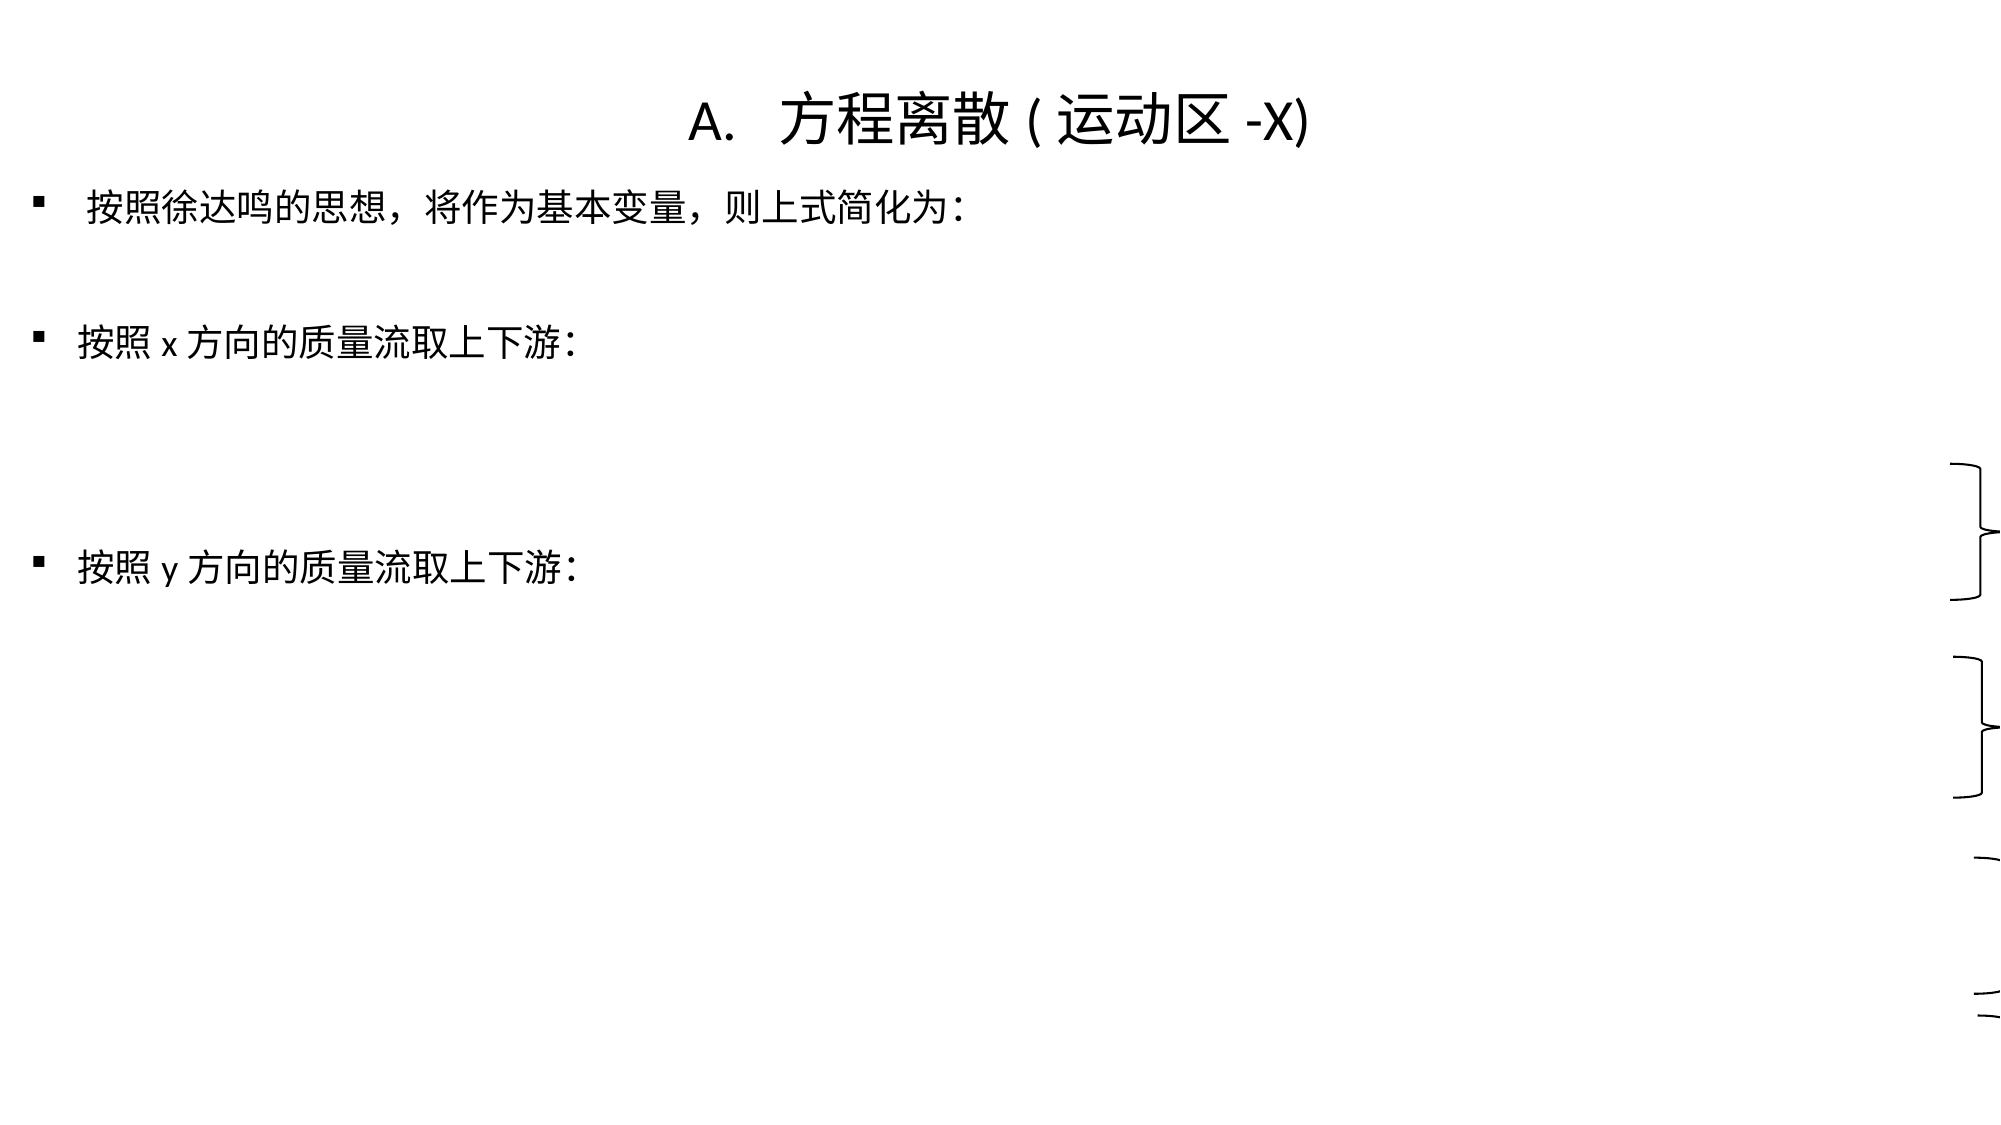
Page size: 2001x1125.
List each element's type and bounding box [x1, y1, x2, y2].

text_box [1949, 463, 2000, 1125]
